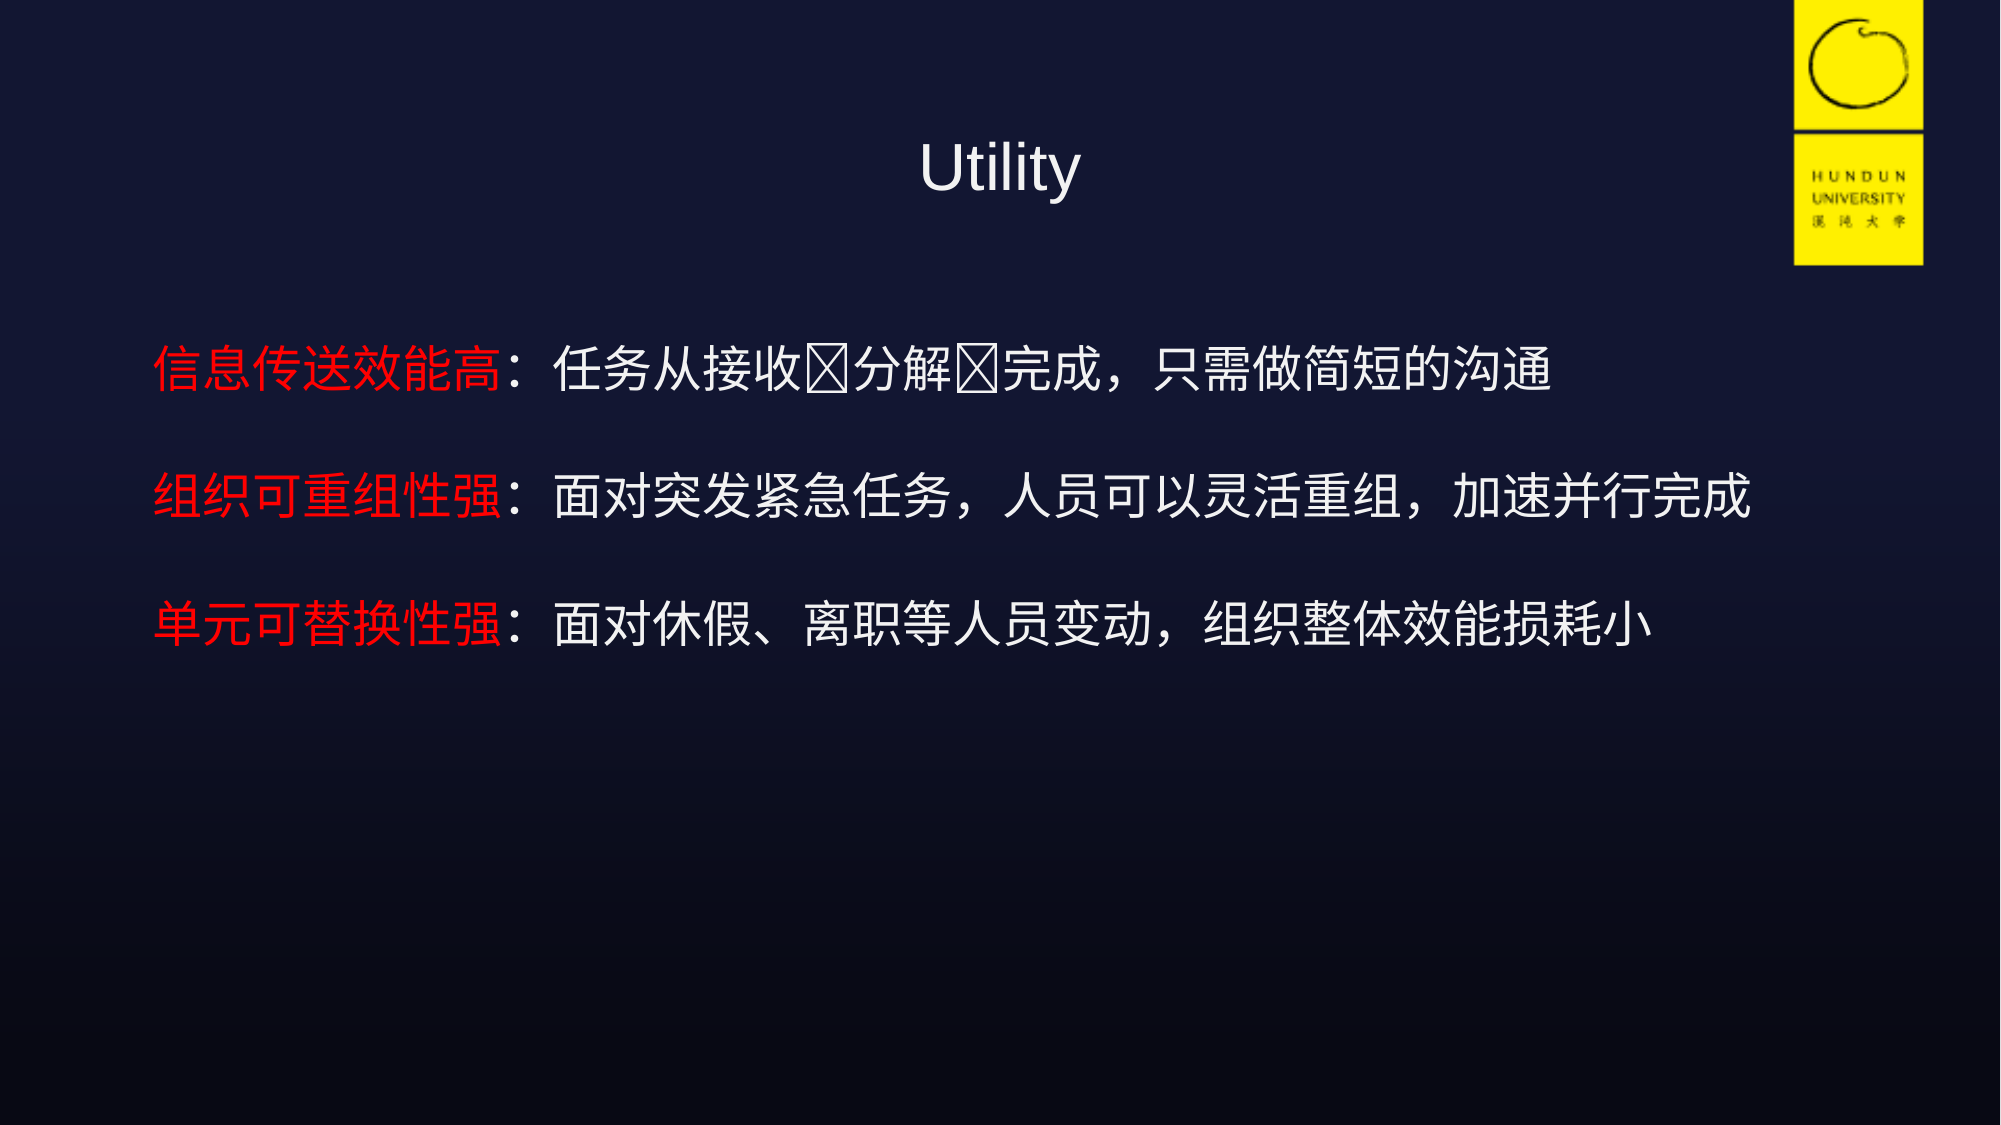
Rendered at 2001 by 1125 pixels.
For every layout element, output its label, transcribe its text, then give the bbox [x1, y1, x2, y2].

picture [0, 0, 2001, 1125]
list 信息传送效能高：任务从接收分解完成，只需做简短的沟通 组织可重组性强：面对突发紧急任务，人员可以灵活重组，加速并行完成 单元可替换性强：面对休假、离职等人员变动，组织整体效能损耗小 [137, 299, 1863, 1014]
title Utility [137, 59, 1863, 278]
